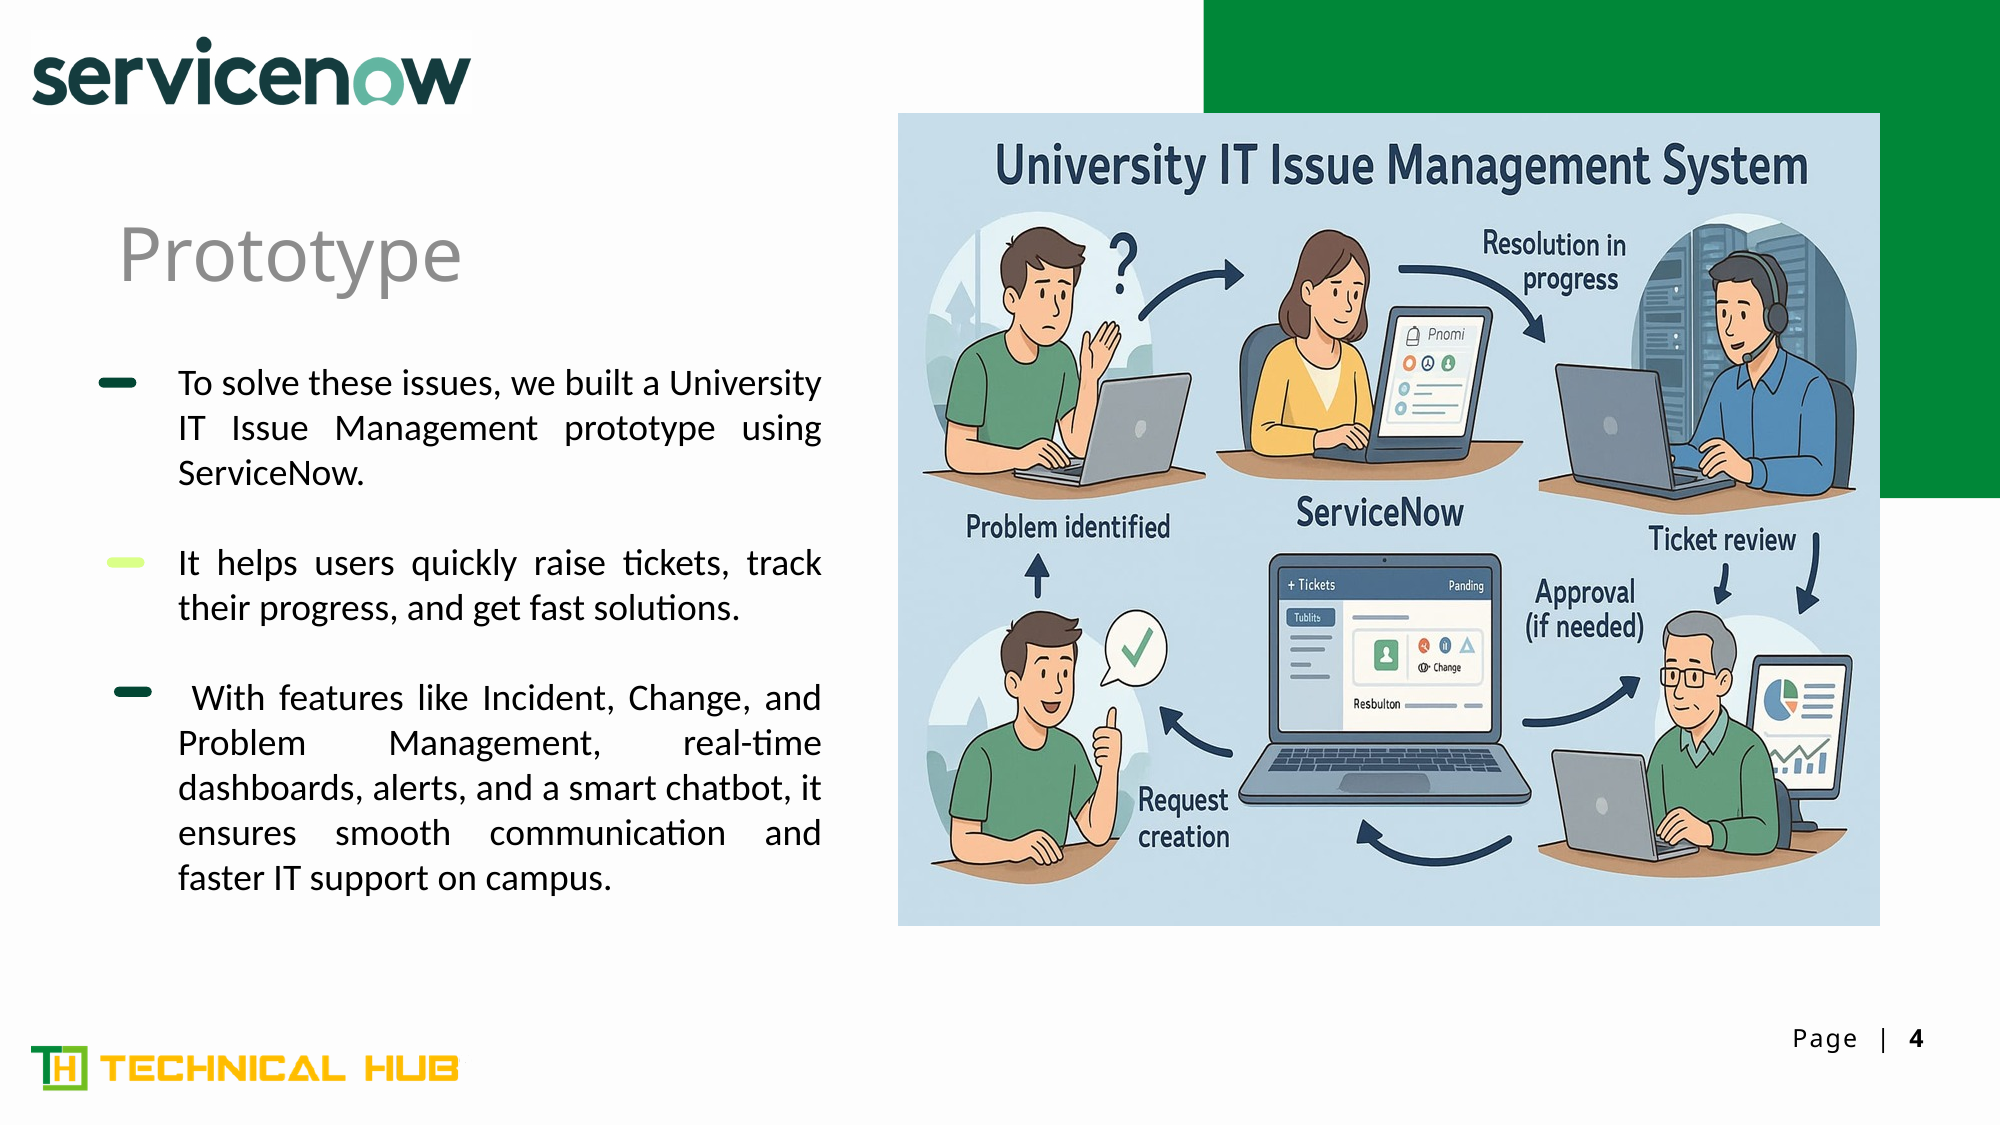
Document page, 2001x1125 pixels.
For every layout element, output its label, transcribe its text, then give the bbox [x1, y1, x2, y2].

text_box [105, 556, 146, 569]
text_box Page | 4 [1743, 1007, 1939, 1068]
picture [31, 30, 472, 114]
text_box [112, 685, 153, 698]
picture [898, 113, 1880, 926]
text_box [1203, 0, 2000, 499]
picture [31, 991, 472, 1125]
text_box [97, 376, 138, 389]
text_box Prototype [102, 190, 898, 306]
text_box To solve these issues, we built a University IT Issue Management prototype using ServiceNow. It helps users quickly raise tickets, track their progress, and get fast solutions. With features like Incident, Change, and Problem Management, real-time dashboards, alerts, and a smart chatbot, it ensures smooth communication and faster IT support on campus. [163, 350, 838, 906]
